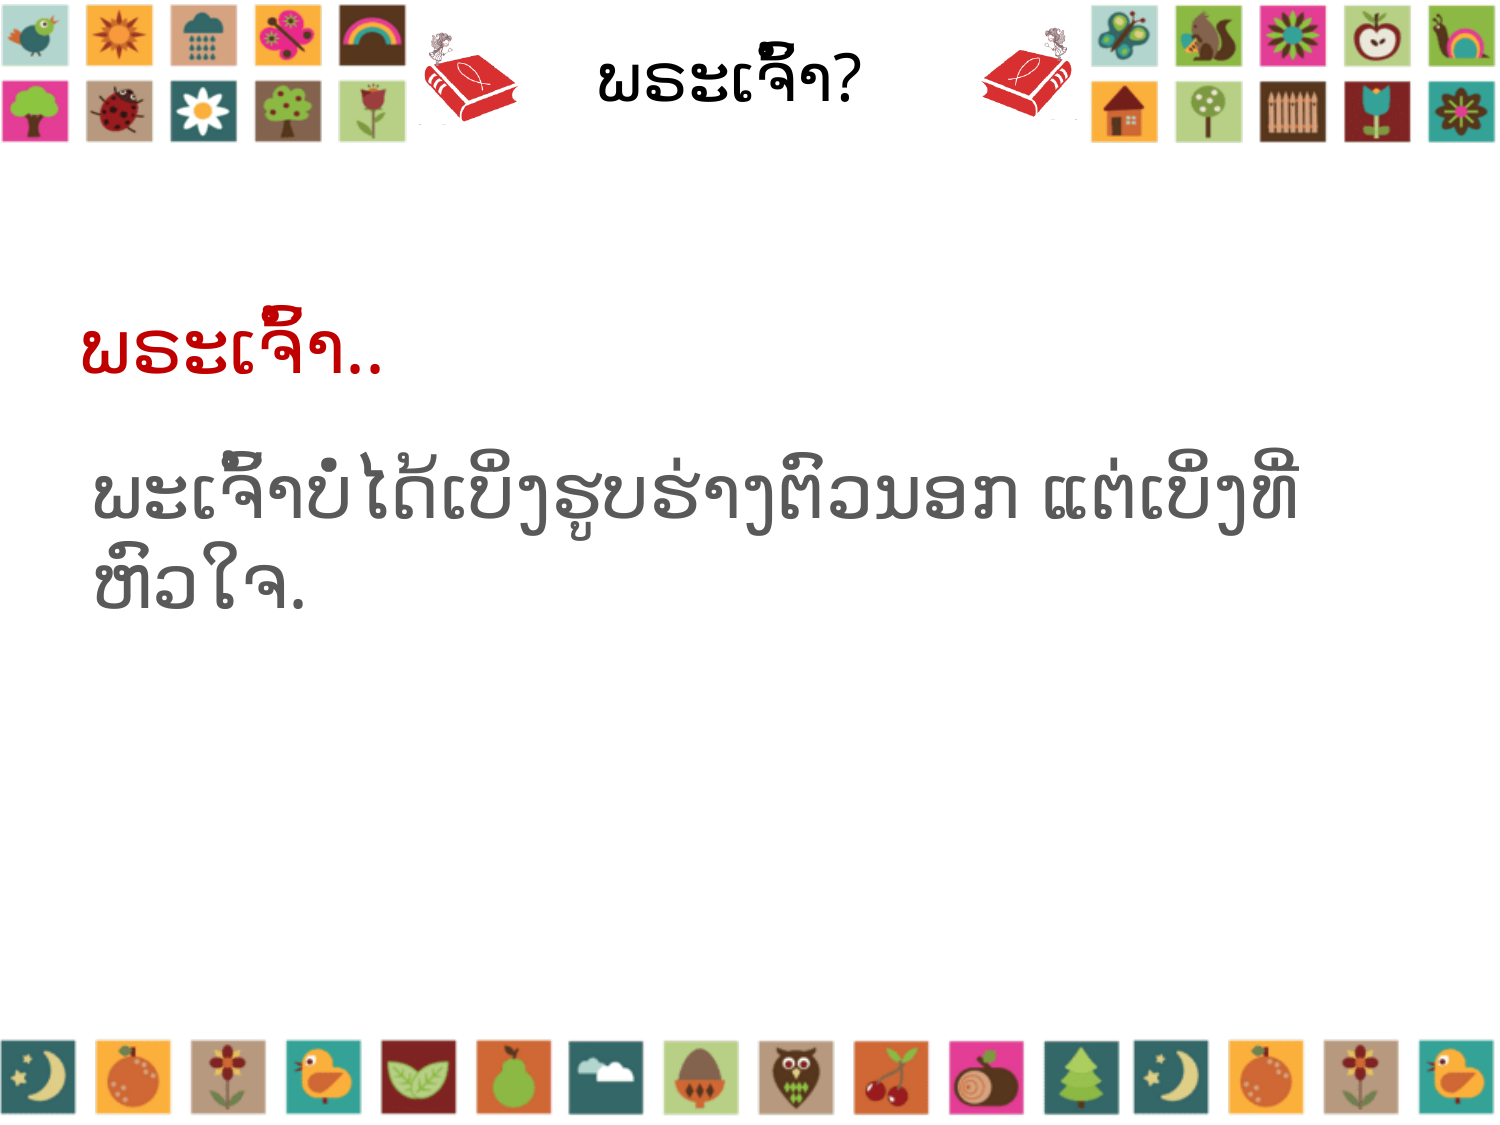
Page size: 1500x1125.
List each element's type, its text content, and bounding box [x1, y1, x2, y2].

text_box ພຣະເຈົ້າ? [553, 27, 946, 123]
picture [0, 3, 550, 150]
text_box ພະເຈົ້າ​ບໍ່​ໄດ້​ເບິ່ງ​ຮູບ​ຮ່າງ​ຕົວ​ນອກ ແຕ່​ເບິ່ງ​ທີ່​ຫົວໃຈ. [76, 436, 1424, 632]
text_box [0, 1028, 1500, 1118]
text_box ພຣະເຈົ້າ.. [64, 290, 1412, 396]
picture [950, 3, 1500, 150]
